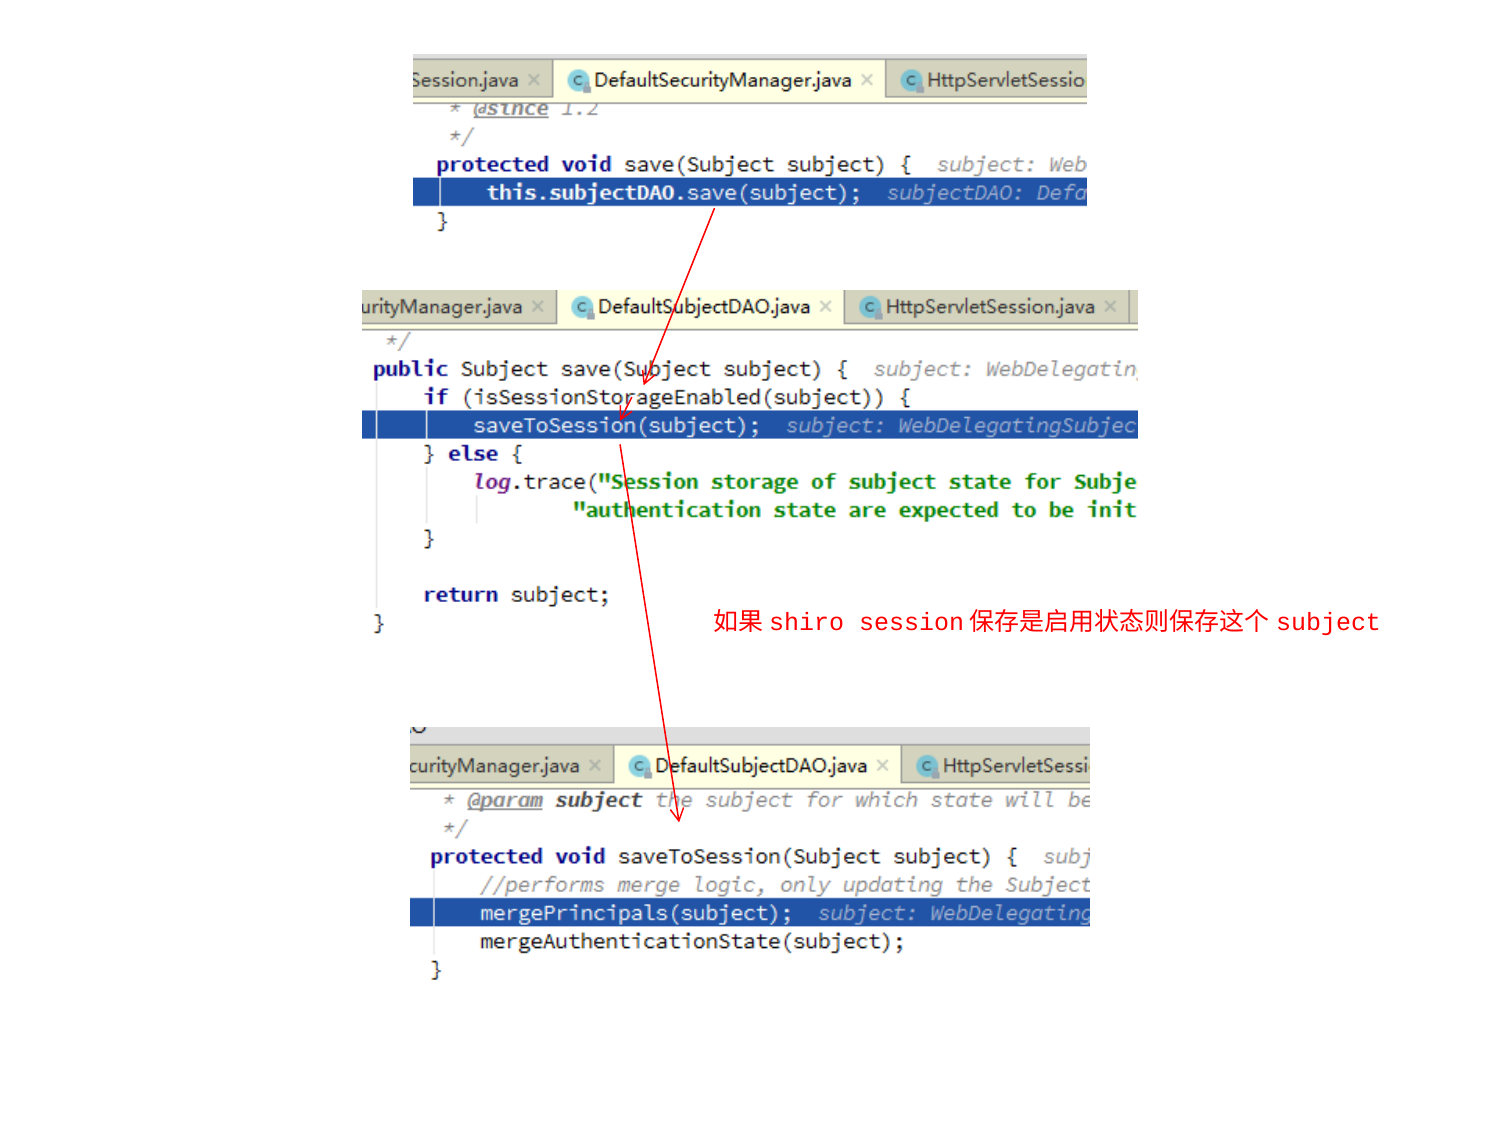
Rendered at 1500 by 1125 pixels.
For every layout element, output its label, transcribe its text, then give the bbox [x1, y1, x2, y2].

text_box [619, 396, 633, 421]
picture [409, 727, 1091, 1002]
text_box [619, 444, 680, 823]
picture [412, 54, 1087, 247]
text_box 如果shiro session保存是启用状态则保存这个subject [1141, 597, 1396, 643]
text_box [643, 207, 715, 386]
picture [362, 290, 1138, 660]
